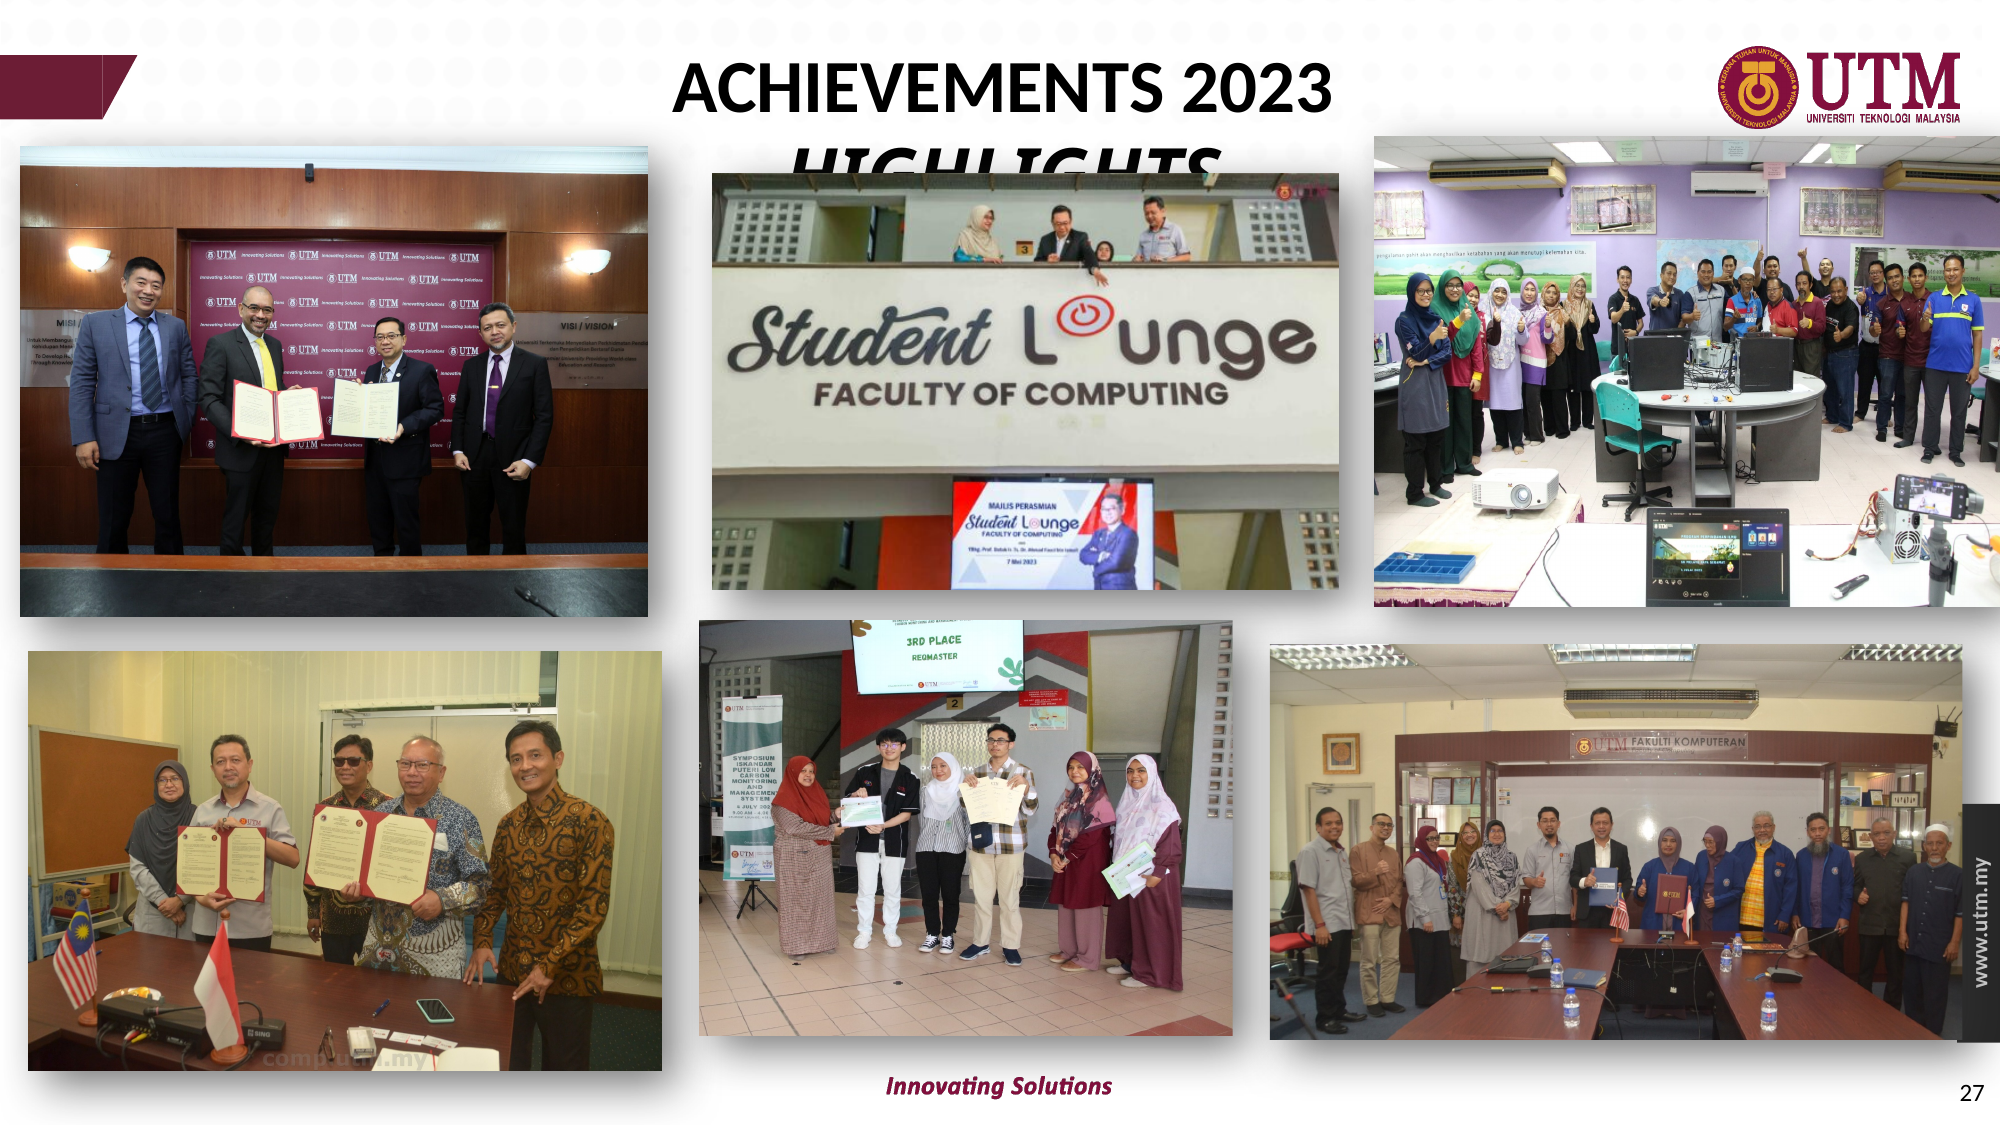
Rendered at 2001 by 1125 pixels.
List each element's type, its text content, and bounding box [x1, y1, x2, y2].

picture [838, 1075, 1159, 1100]
slide_number 27 [1936, 1061, 2000, 1122]
text_box ACHIEVEMENTS 2023 HIGHLIGHTS [463, 29, 1543, 176]
picture [28, 651, 662, 1071]
picture [1269, 644, 1963, 1040]
picture [1, 0, 2000, 617]
picture [666, 173, 1339, 591]
picture [699, 620, 1233, 1036]
